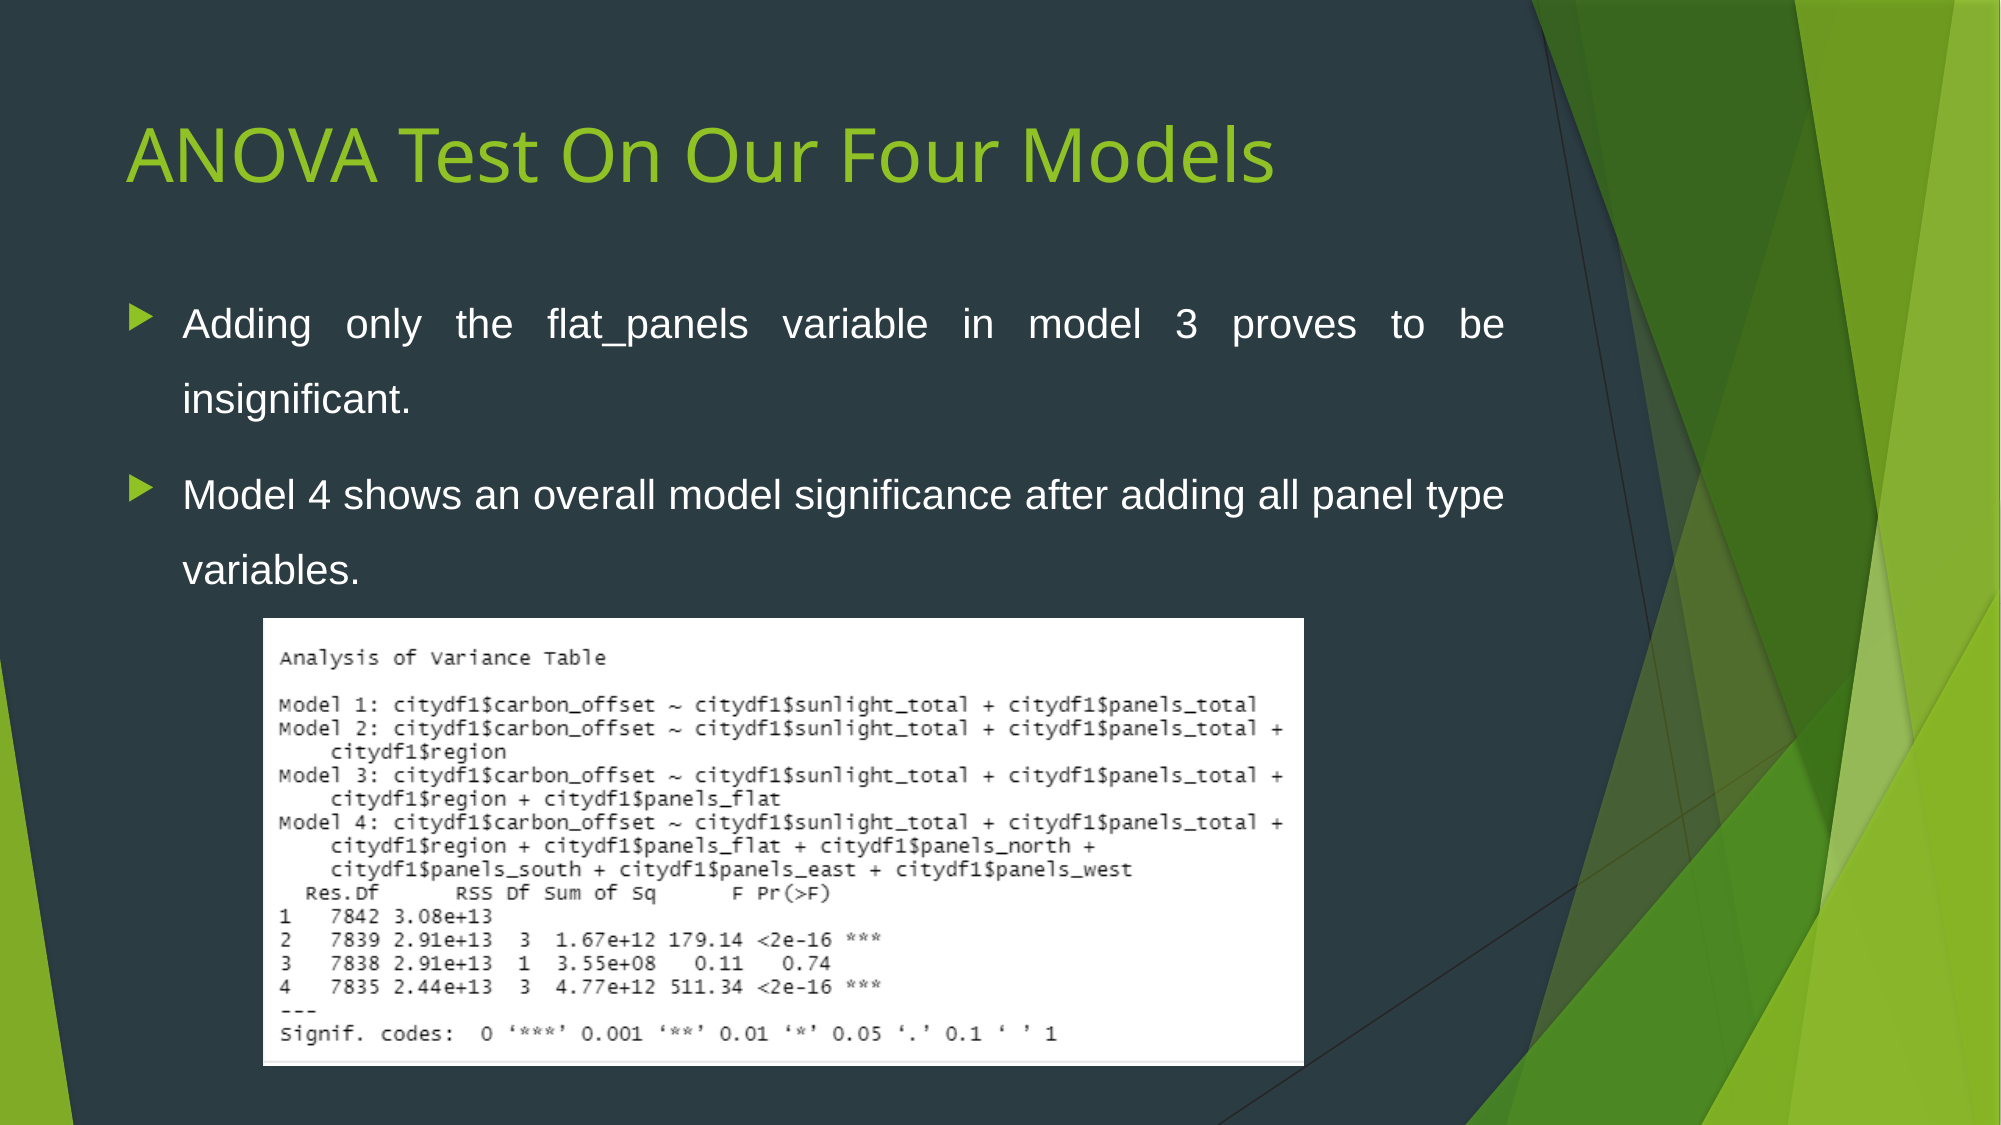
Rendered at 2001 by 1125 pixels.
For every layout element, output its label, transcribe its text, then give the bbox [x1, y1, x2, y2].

picture [262, 617, 1305, 1066]
title ANOVA Test On Our Four Models [111, 99, 1522, 264]
list Adding only the flat_panels variable in model 3 proves to be insignificant. Model 4 shows an overall model significance after adding all panel type variables. [111, 264, 1522, 901]
